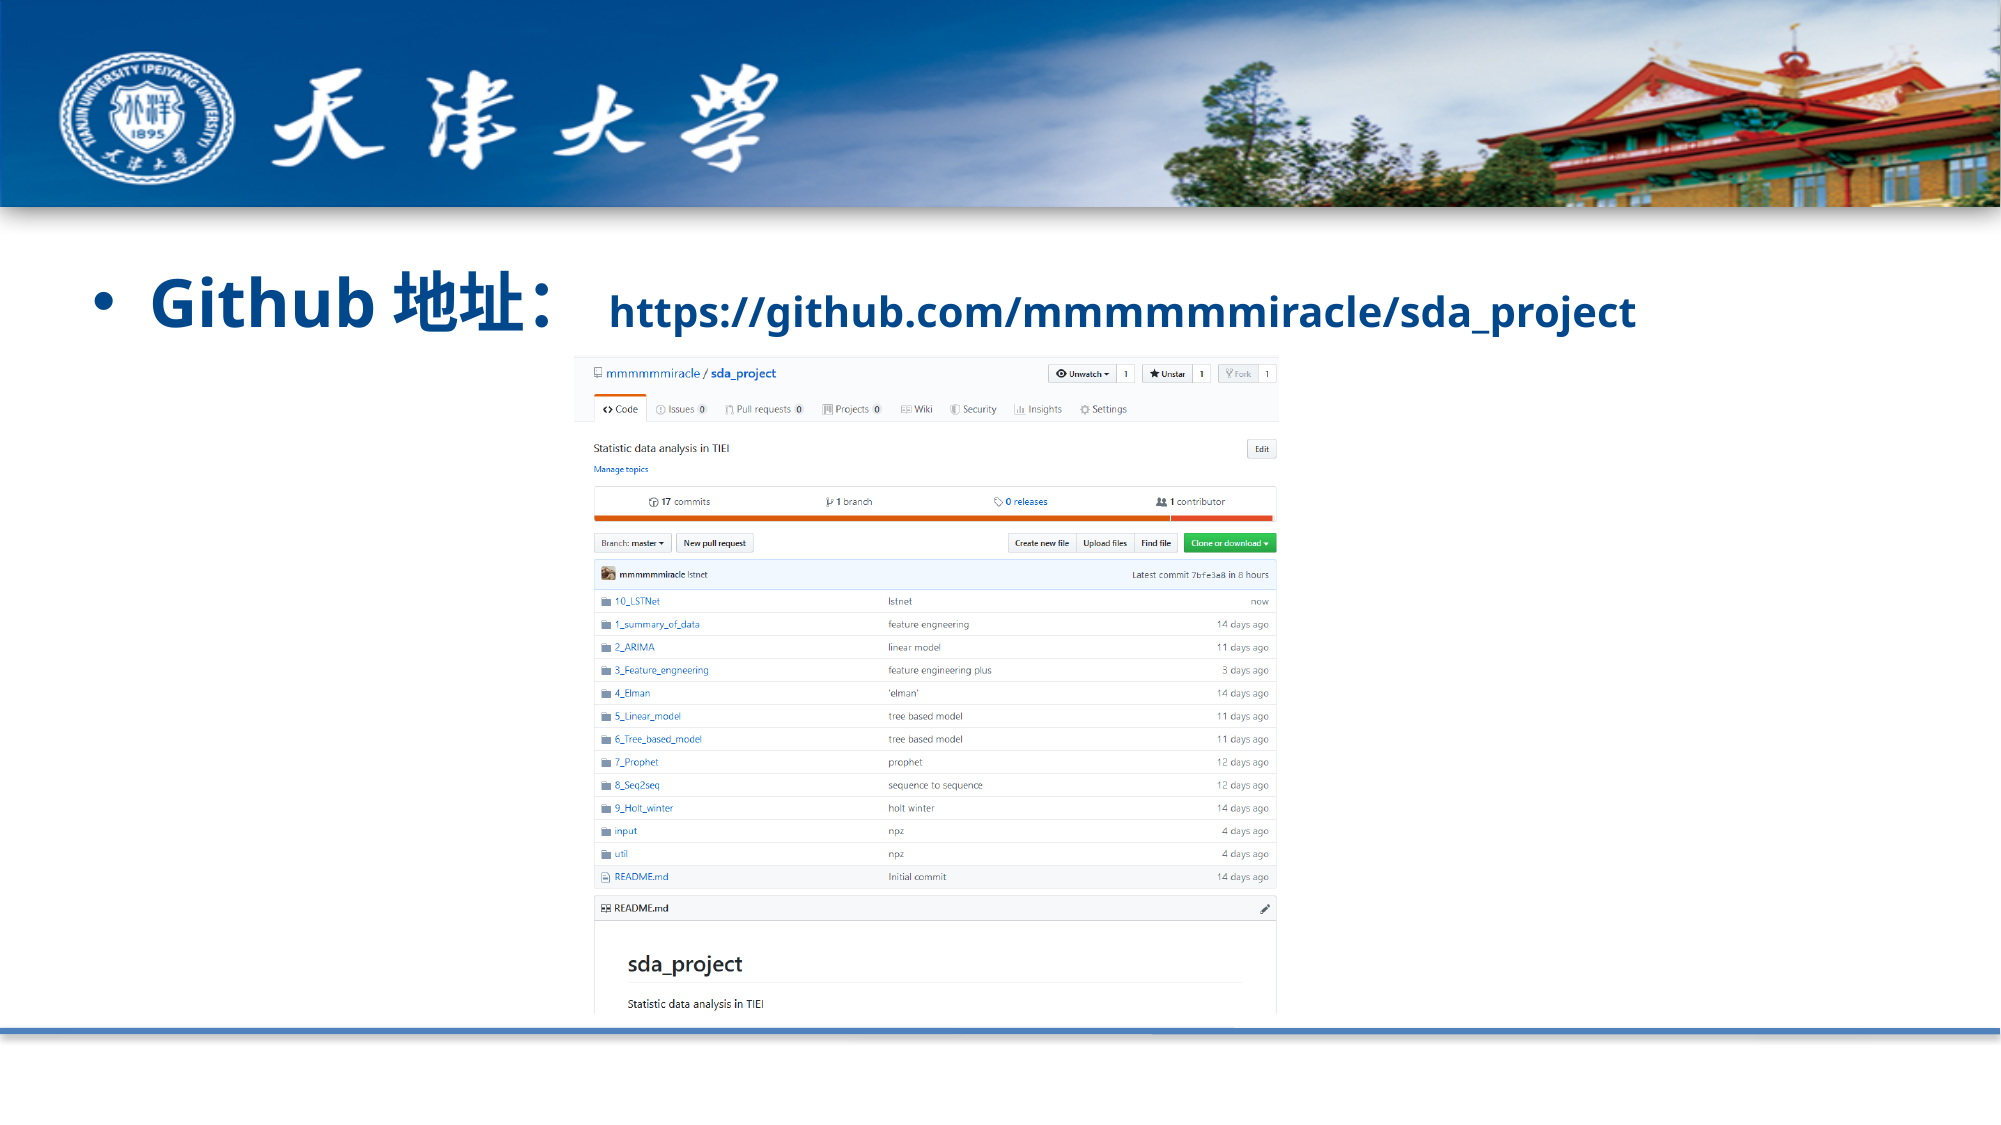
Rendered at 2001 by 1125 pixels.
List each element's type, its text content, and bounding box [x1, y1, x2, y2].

list Github地址：https://github.com/mmmmmmiracle/sda_project [78, 253, 1842, 356]
picture [574, 355, 1279, 1016]
picture [0, 0, 2000, 207]
